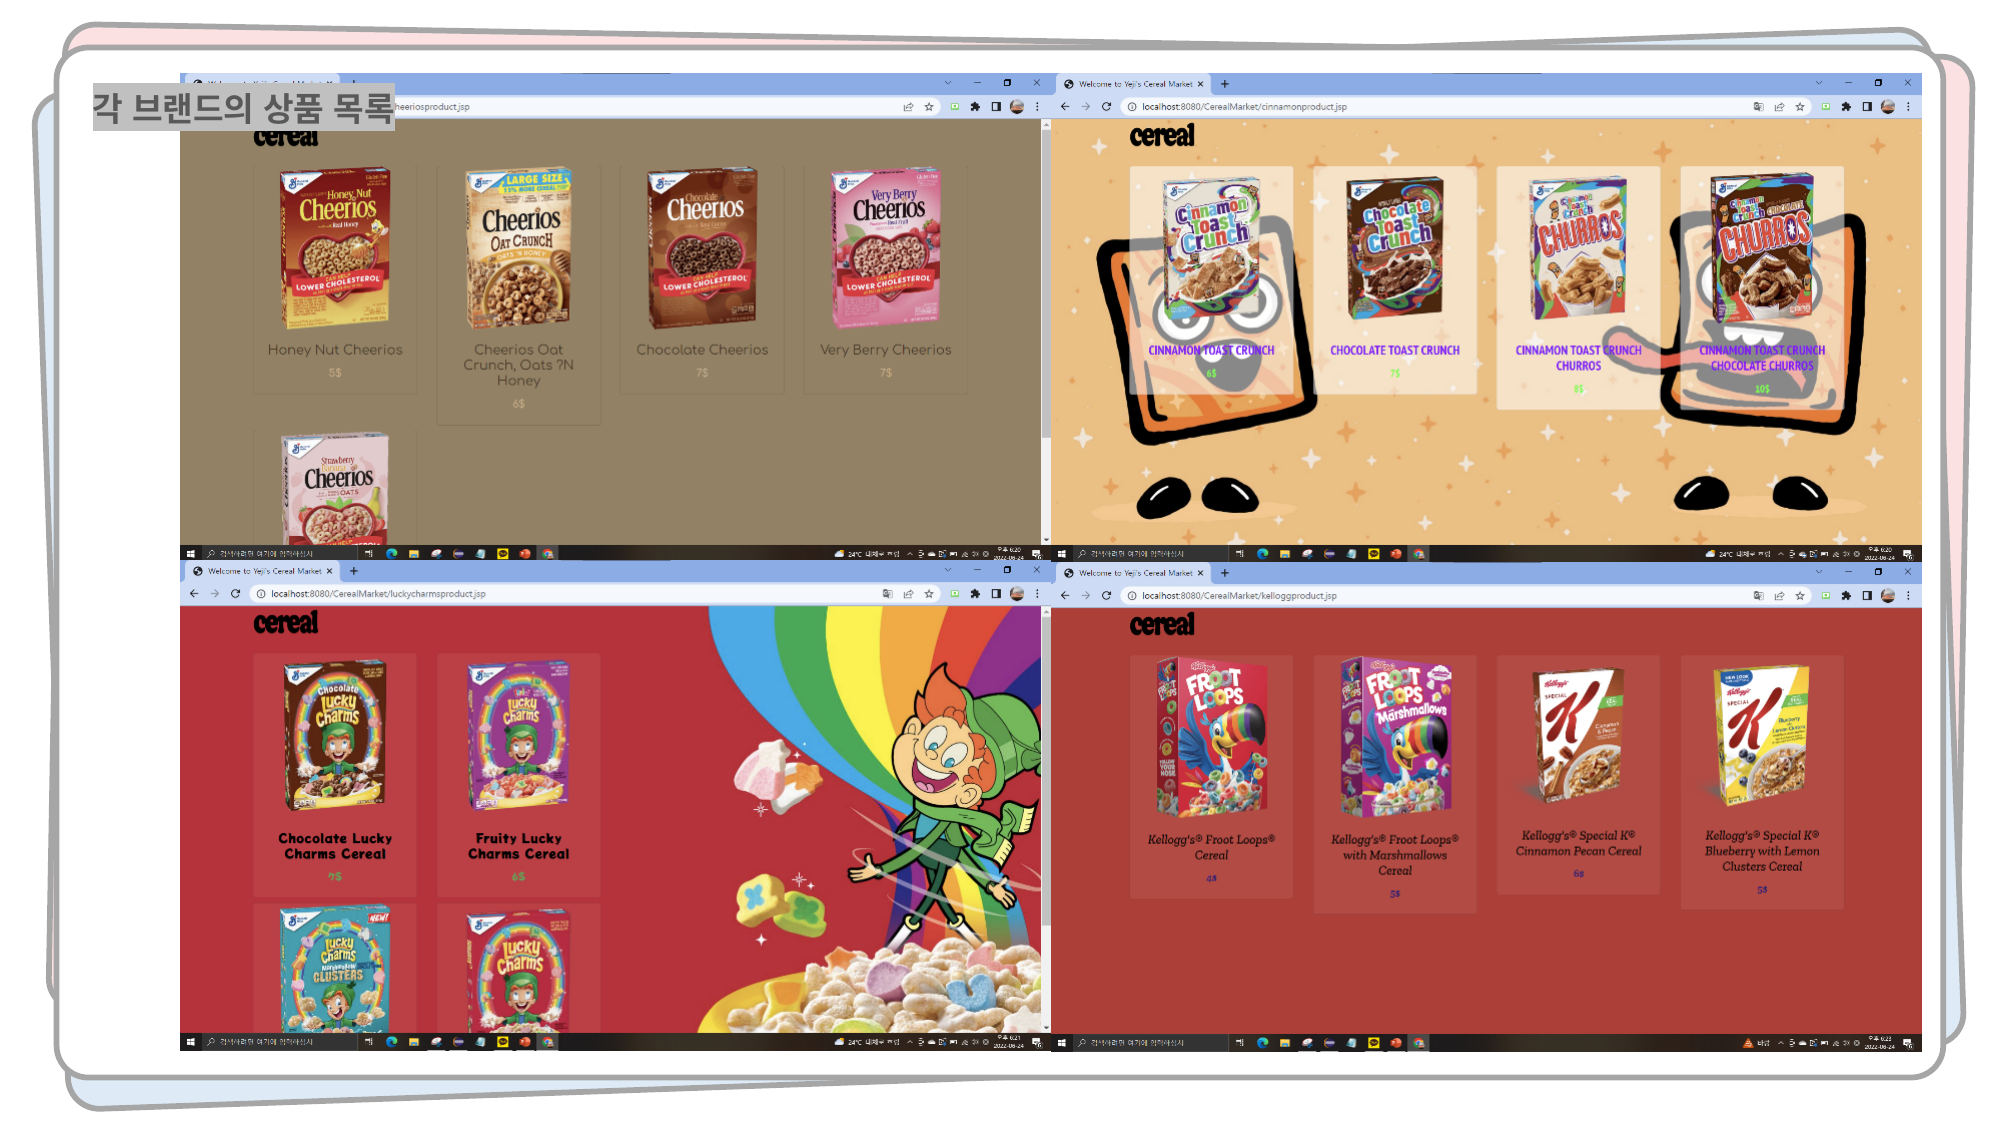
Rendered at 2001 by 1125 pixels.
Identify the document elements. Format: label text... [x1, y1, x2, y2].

text_box [55, 46, 1945, 1079]
text_box 각 브랜드의 상품 목록 [78, 60, 688, 136]
text_box [1935, 55, 1974, 863]
text_box [63, 23, 1386, 57]
text_box [1945, 456, 1965, 1044]
text_box [1403, 28, 1930, 51]
text_box [66, 1071, 982, 1110]
text_box [33, 94, 55, 737]
text_box [47, 680, 55, 999]
picture [180, 73, 1922, 1052]
